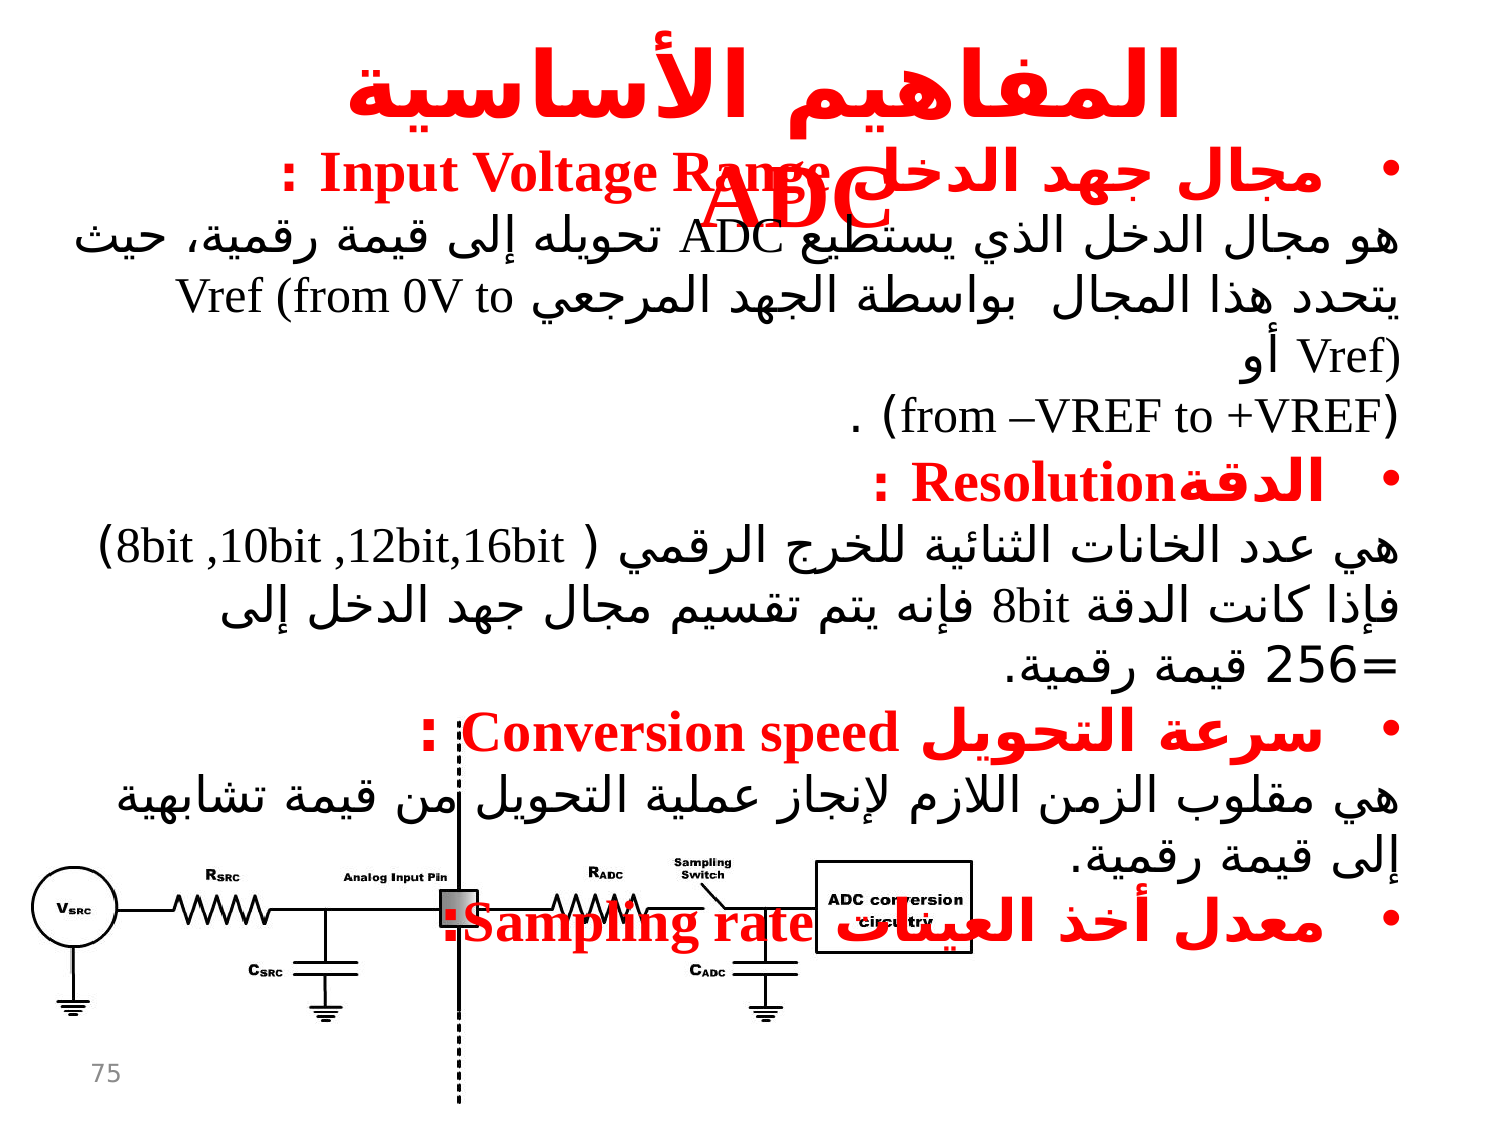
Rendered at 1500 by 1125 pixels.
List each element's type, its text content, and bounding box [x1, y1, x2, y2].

picture [29, 715, 975, 1111]
text_box المفاهيم الأساسية ADC [269, 18, 1262, 254]
